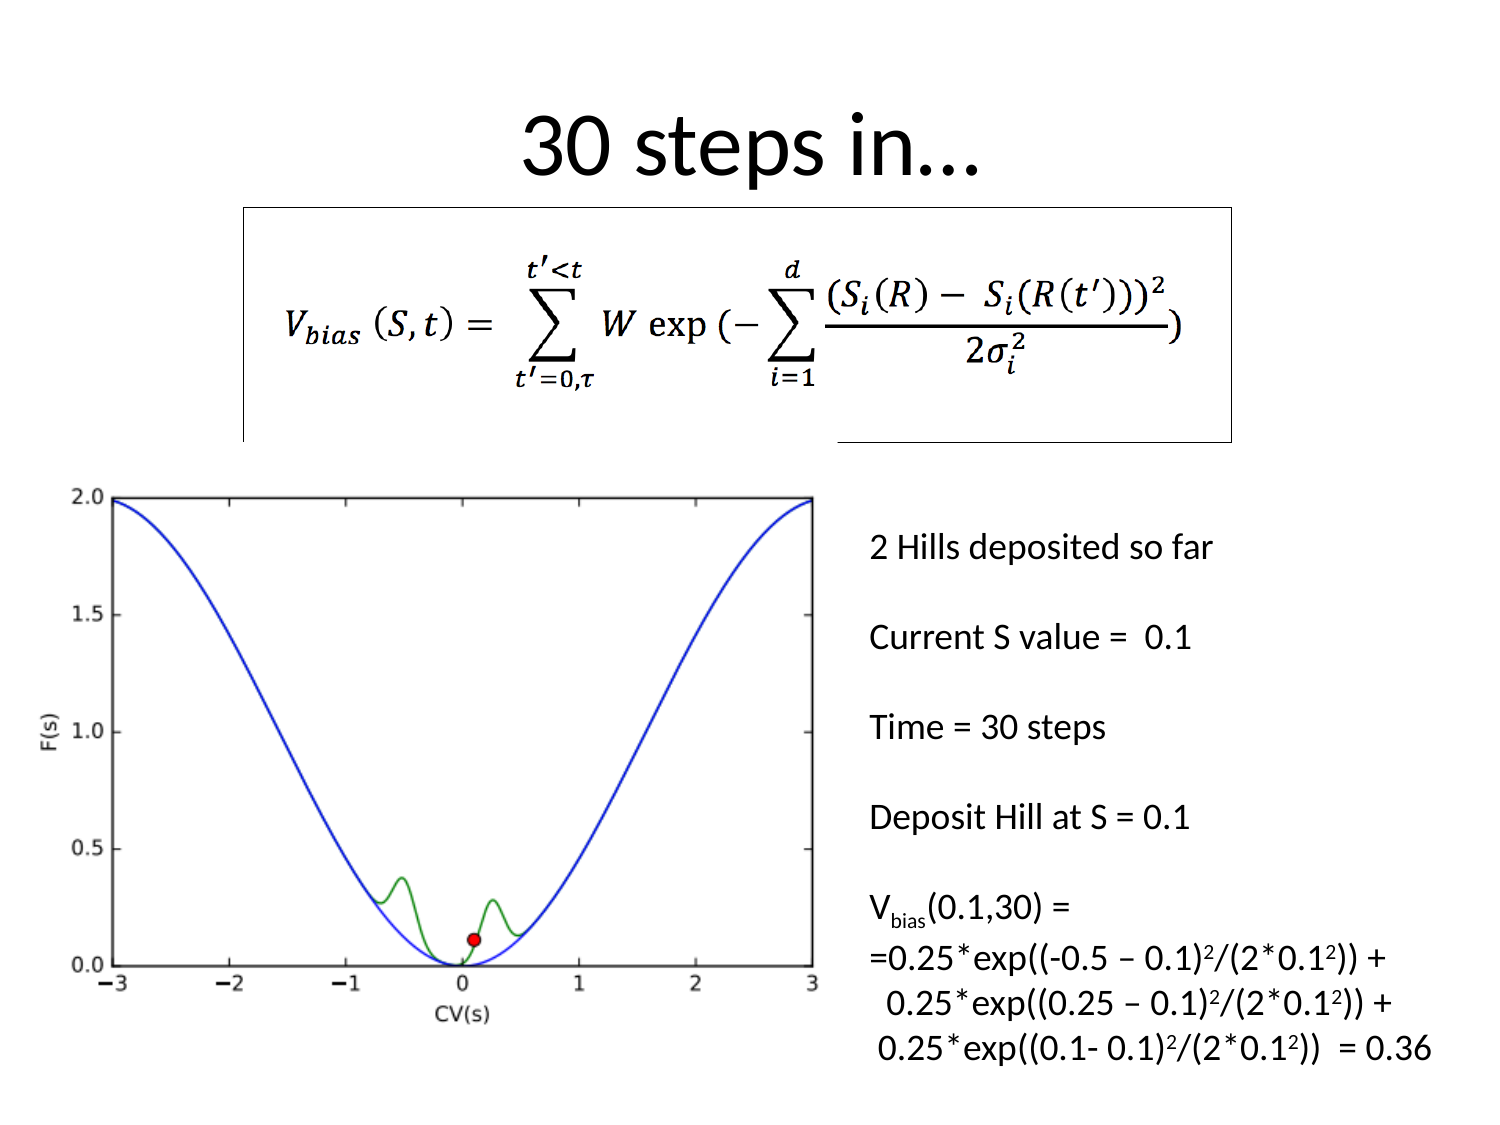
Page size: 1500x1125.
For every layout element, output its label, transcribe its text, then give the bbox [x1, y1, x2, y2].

title 30 steps in… [75, 45, 1425, 233]
picture [0, 207, 1232, 1043]
text_box 2 Hills deposited so far Current S value = 0.1 Time = 30 steps Deposit Hill at S = 0.1 Vbias(0.1,30) = =0.25*exp((-0.5 – 0.1)2/(2*0.12)) + 0.25*exp((0.25 – 0.1)2/(2*0.12)) + 0.25*exp((0.1- 0.1)2/(2*0.12)) = 0.36 [854, 514, 1500, 1121]
